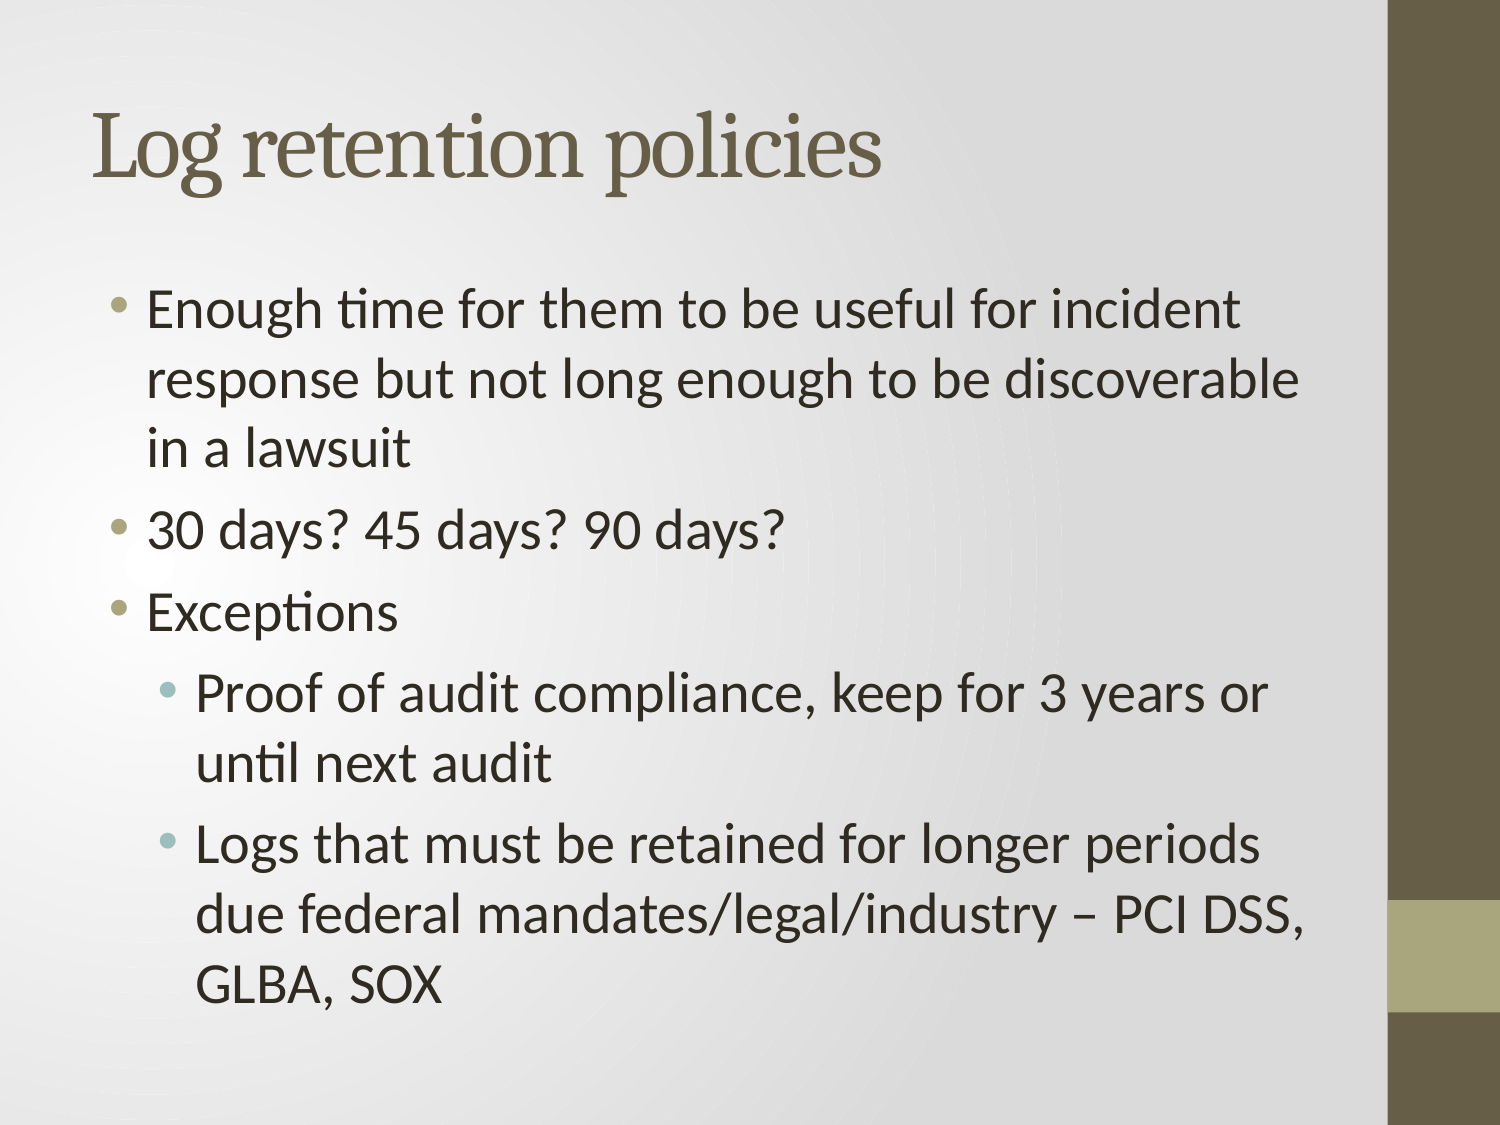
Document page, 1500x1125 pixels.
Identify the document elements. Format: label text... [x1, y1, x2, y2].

list Enough time for them to be useful for incident response but not long enough to be discoverable in a lawsuit 30 days? 45 days? 90 days? Exceptions Proof of audit compliance, keep for 3 years or until next audit Logs that must be retained for longer periods due federal mandates/legal/industry – PCI DSS, GLBA, SOX [75, 262, 1325, 1050]
title Log retention policies [75, 45, 1325, 233]
